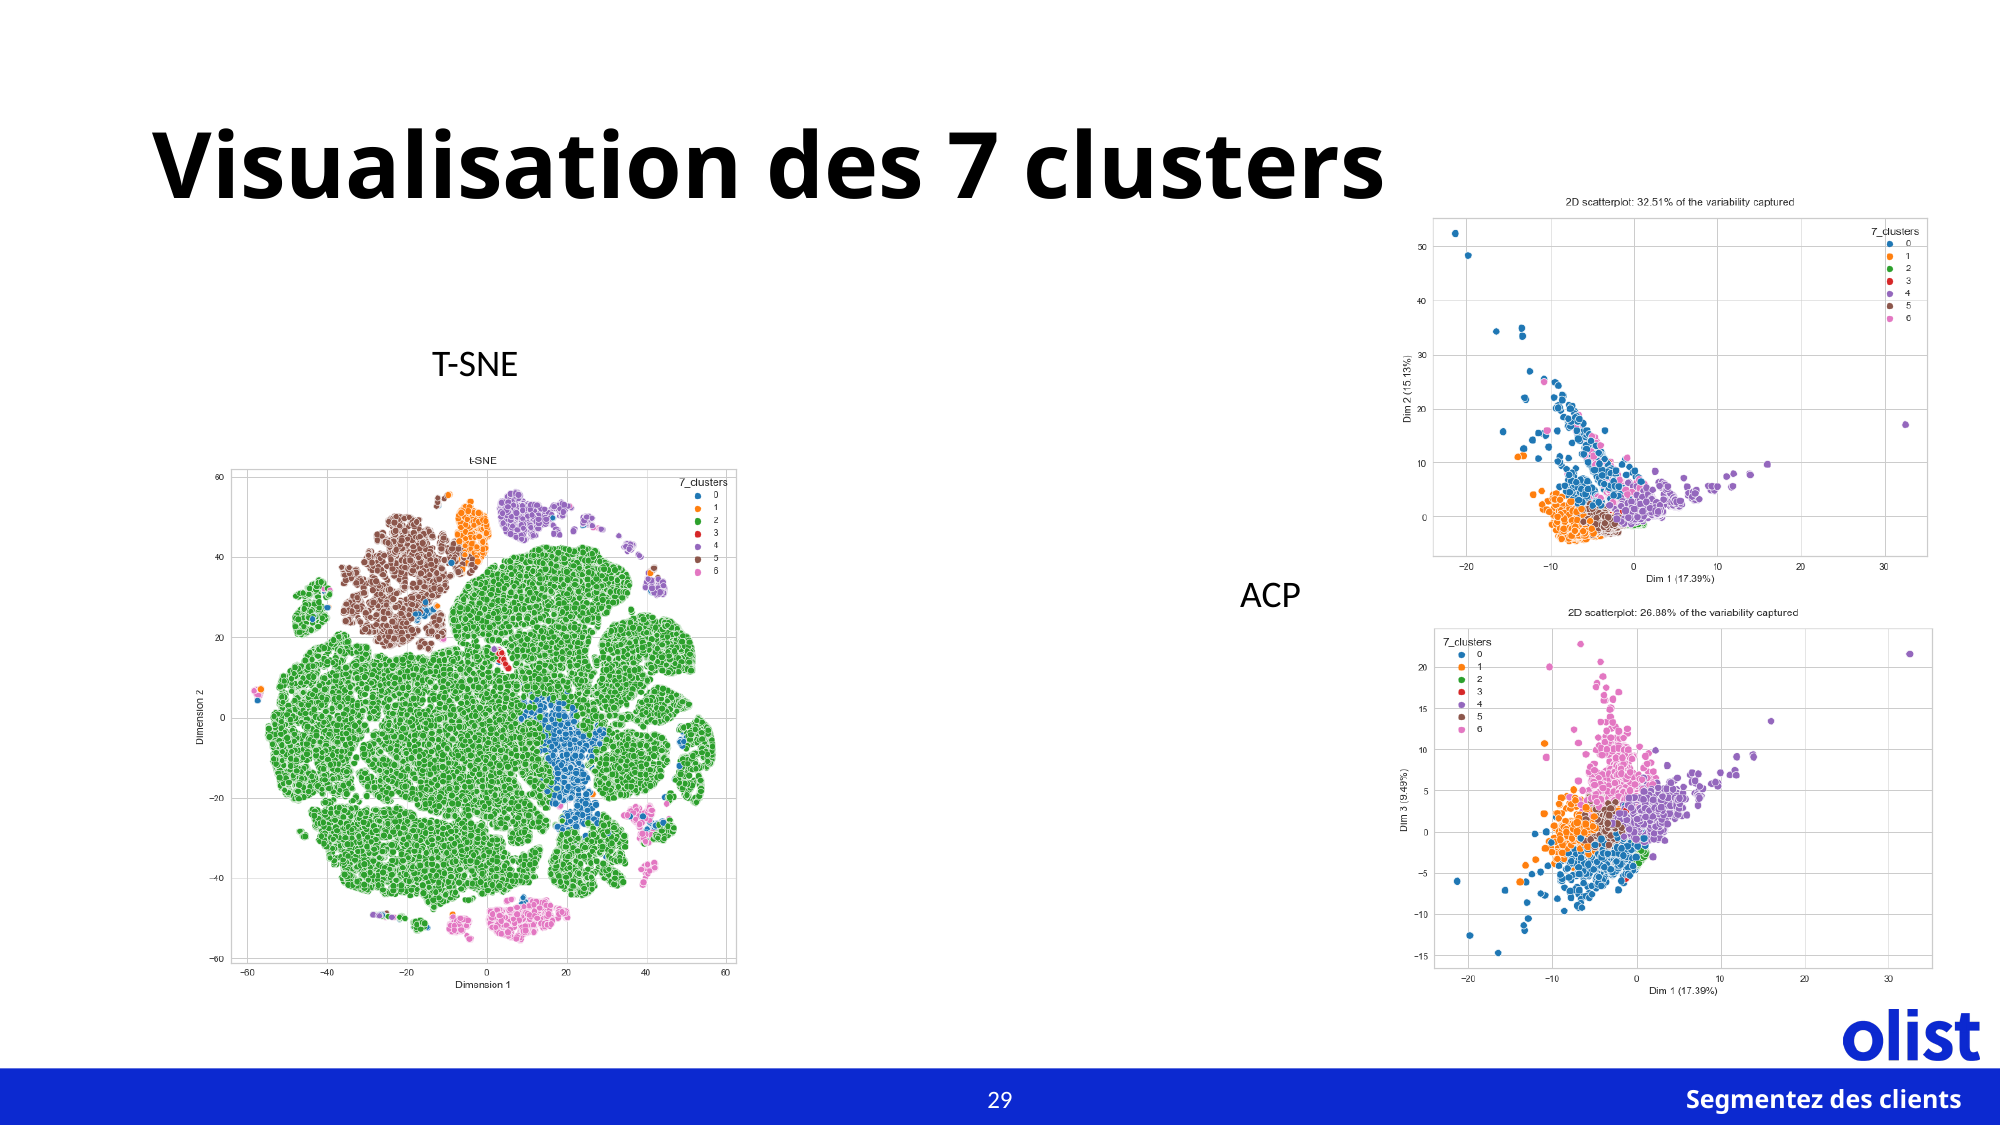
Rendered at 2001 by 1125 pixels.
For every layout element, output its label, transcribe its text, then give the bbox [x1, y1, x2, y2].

slide_number 29 [774, 1068, 1225, 1125]
picture [1367, 604, 1980, 1061]
title Visualisation des 7 clusters [137, 59, 1863, 278]
picture [149, 391, 801, 1044]
text_box T-SNE [417, 331, 534, 391]
picture [1387, 190, 1950, 594]
text_box ACP [1225, 562, 1316, 623]
